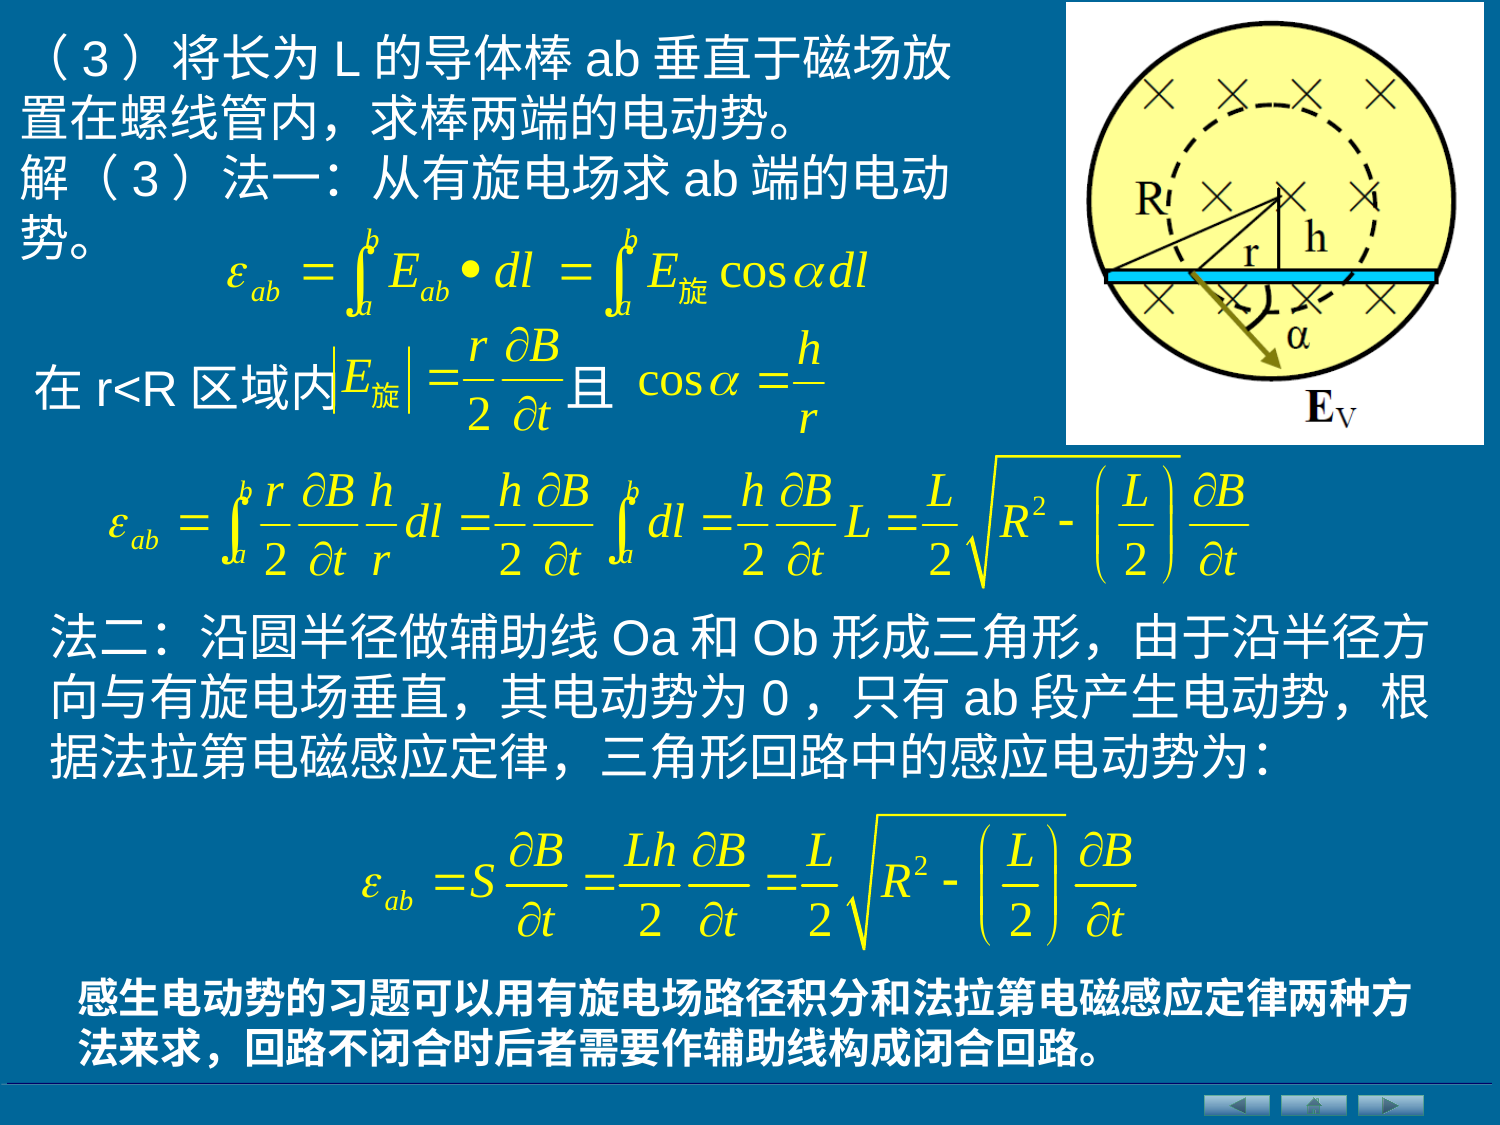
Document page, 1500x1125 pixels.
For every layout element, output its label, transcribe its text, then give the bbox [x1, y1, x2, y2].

text_box 法二：沿圆半径做辅助线Oa和Ob形成三角形，由于沿半径方向与有旋电场垂直，其电动势为0，只有ab段产生电动势，根据法拉第电磁感应定律，三角形回路中的感应电动势为： [34, 597, 1461, 793]
text_box 感生电动势的习题可以用有旋电场路径积分和法拉第电磁感应定律两种方法来求，回路不闭合时后者需要作辅助线构成闭合回路。 [62, 964, 1468, 1079]
text_box （3）将长为L的导体棒ab垂直于磁场放置在螺线管内，求棒两端的电动势。 解（3）法一：从有旋电场求ab端的电动势。 [4, 110, 1011, 201]
text_box 且 [578, 349, 625, 424]
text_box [100, 443, 1261, 599]
text_box （3）将长为L的导体棒ab垂直于磁场放置在螺线管内，求棒两端的电动势。 解（3）法一：从有旋电场求ab端的电动势。 [4, 18, 1011, 109]
picture [1067, 3, 1483, 444]
text_box （3）将长为L的导体棒ab垂直于磁场放置在螺线管内，求棒两端的电动势。 解（3）法一：从有旋电场求ab端的电动势。 [4, 202, 1011, 274]
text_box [218, 215, 883, 327]
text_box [324, 314, 574, 442]
text_box 在r<R区域内 [19, 349, 319, 424]
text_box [630, 317, 834, 442]
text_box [352, 802, 1148, 961]
